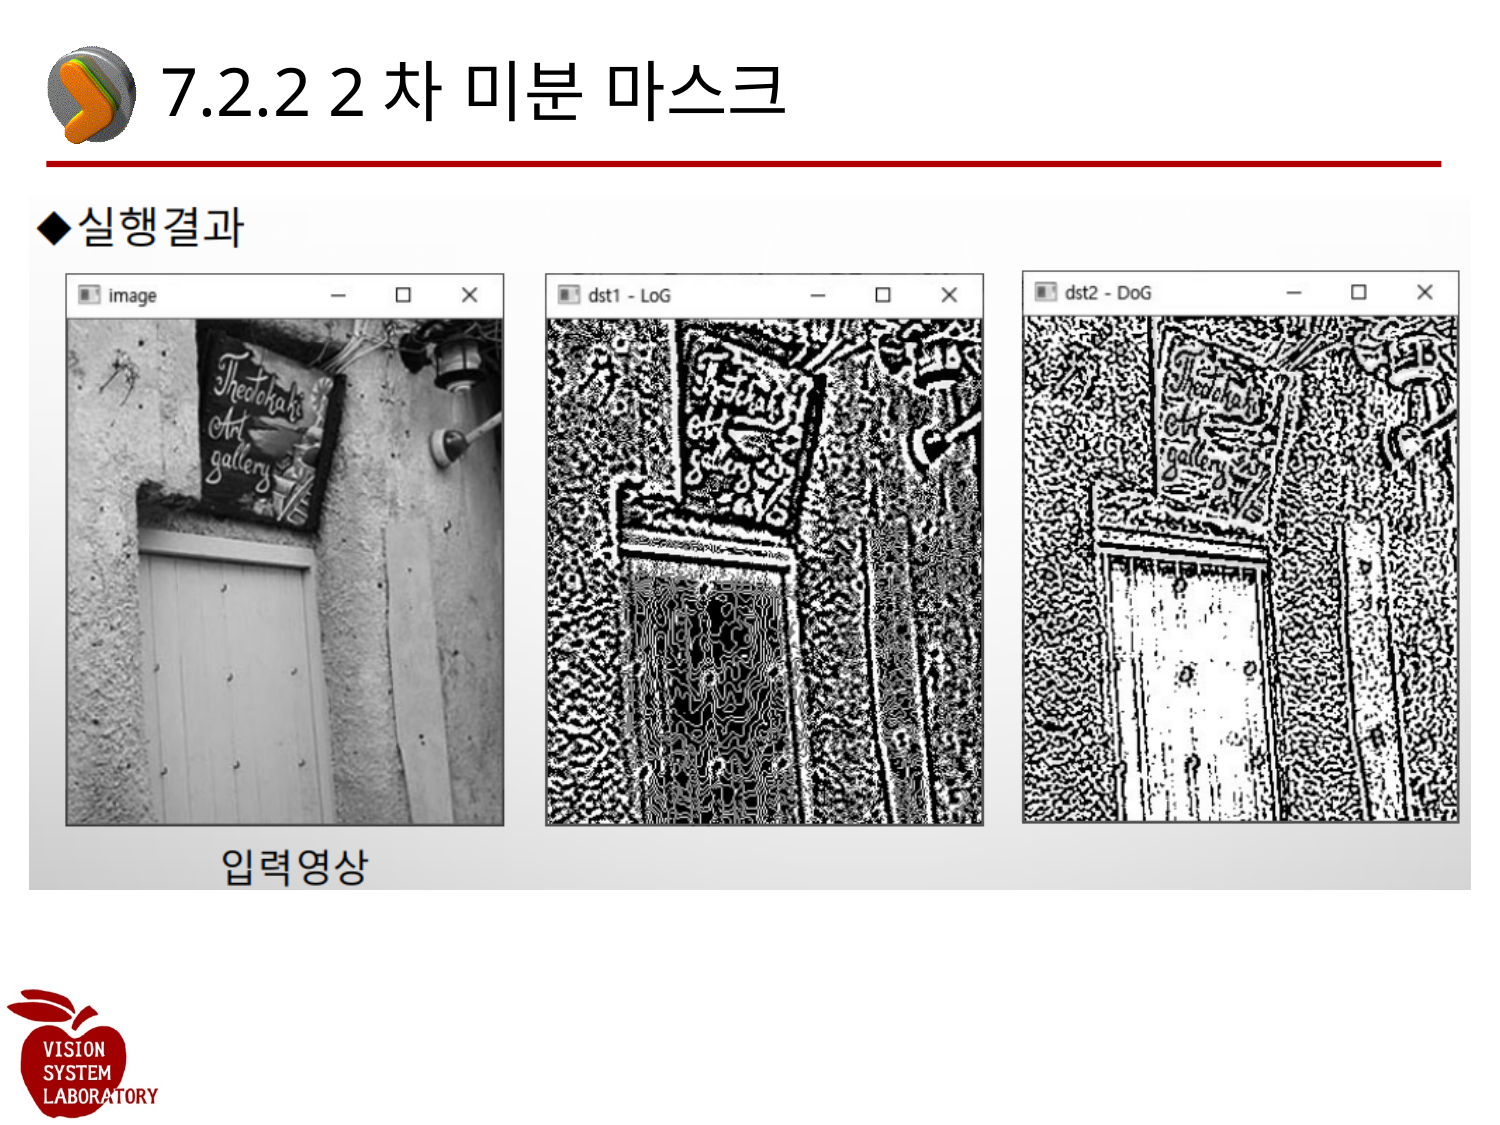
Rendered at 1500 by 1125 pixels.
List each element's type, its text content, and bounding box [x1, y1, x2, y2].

title 7.2.2 2차 미분 마스크 [145, 42, 1424, 135]
picture [0, 10, 195, 188]
picture [28, 195, 1471, 890]
picture [3, 980, 173, 1121]
